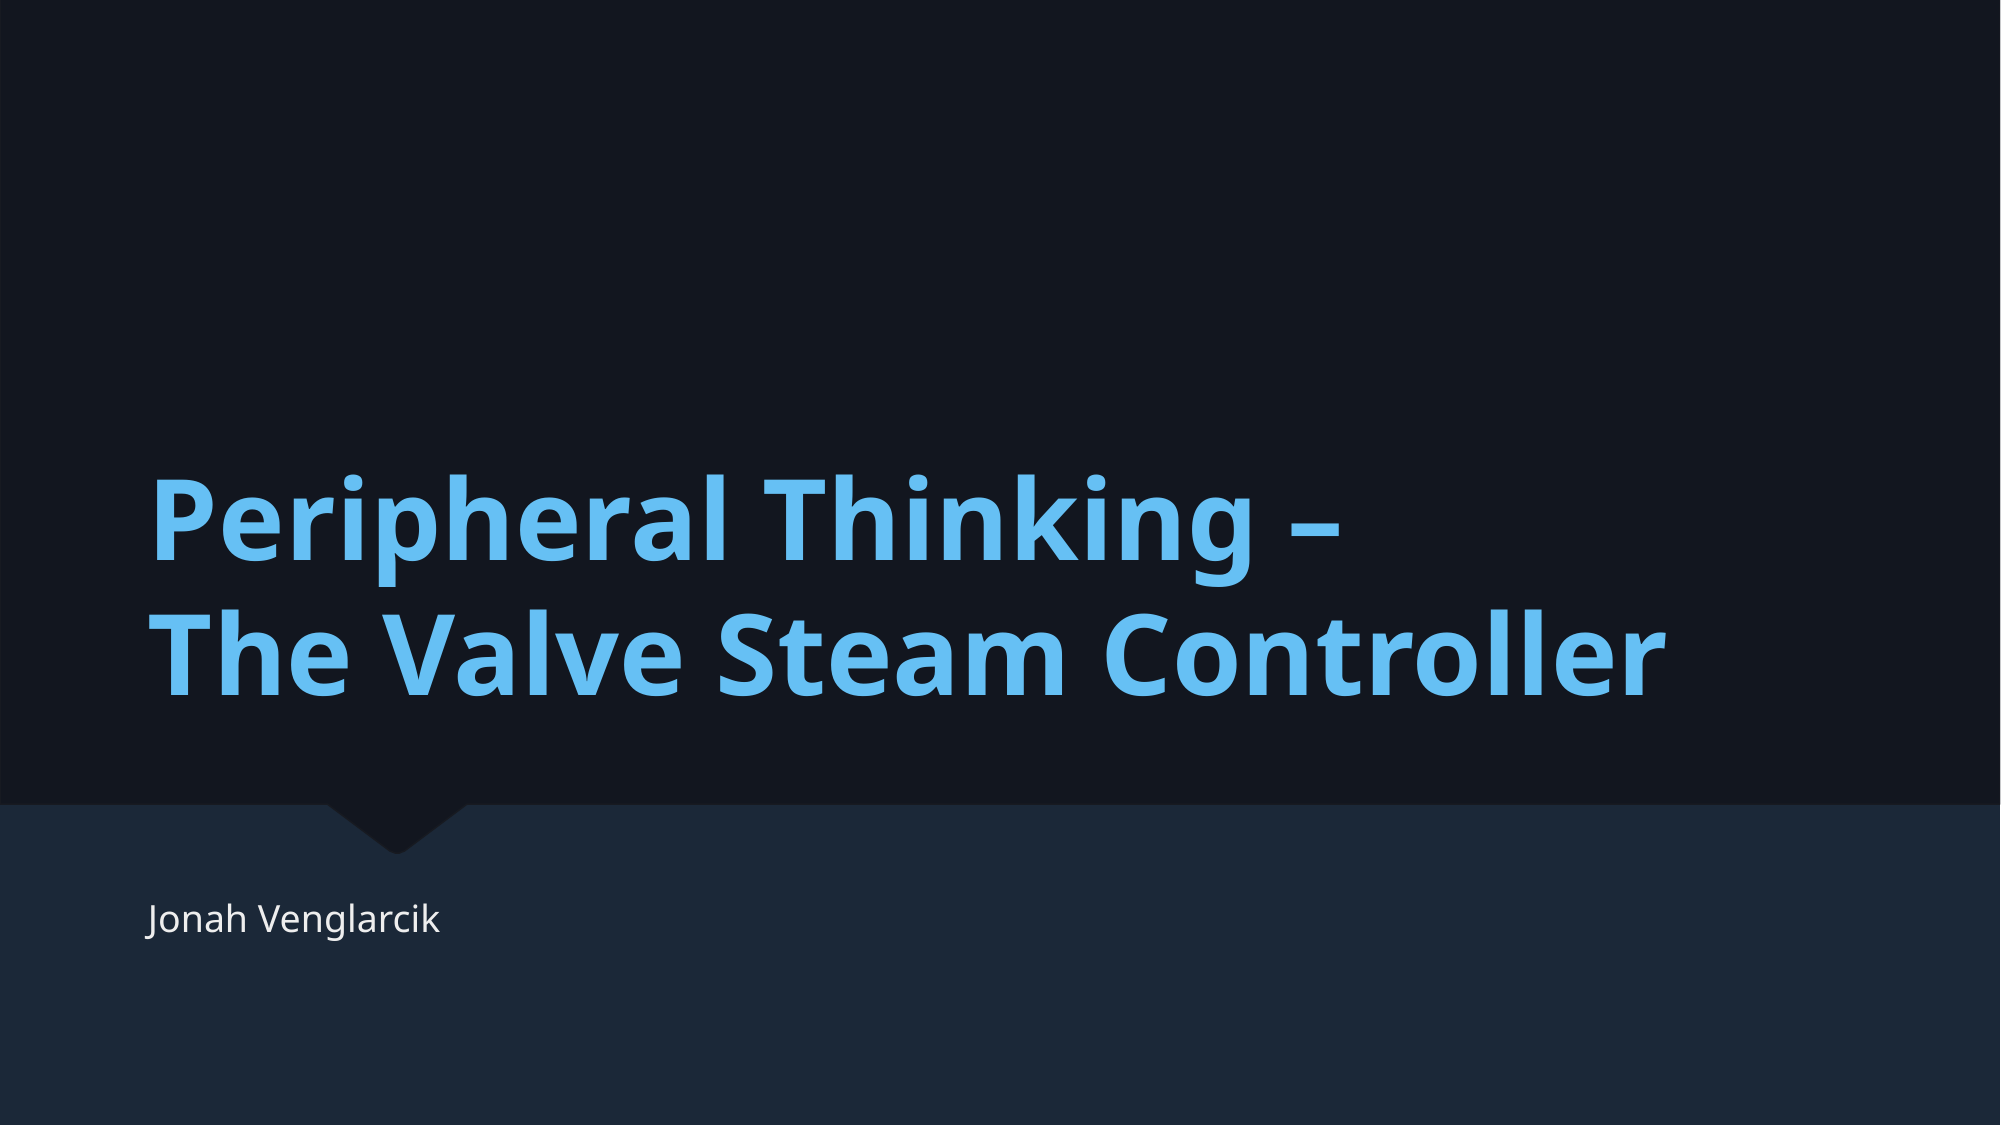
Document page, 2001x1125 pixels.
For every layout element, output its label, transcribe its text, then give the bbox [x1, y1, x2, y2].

subtitle Jonah Venglarcik [132, 887, 1868, 959]
title Peripheral Thinking – The Valve Steam Controller [132, 237, 1868, 726]
